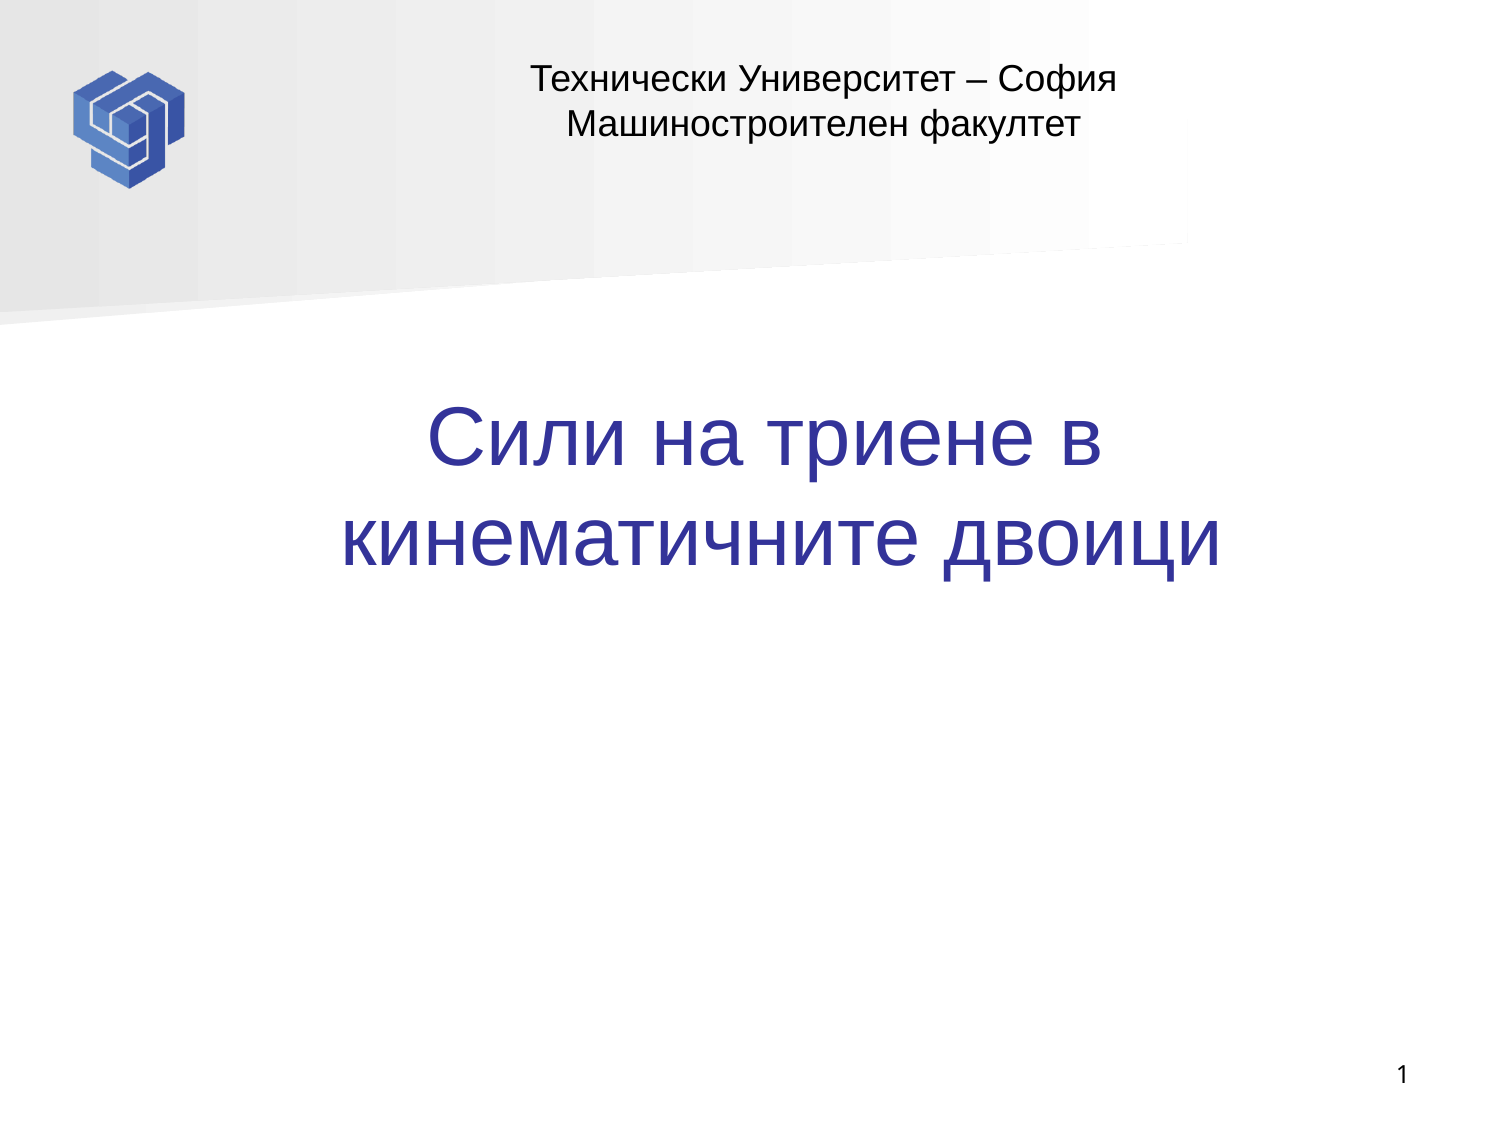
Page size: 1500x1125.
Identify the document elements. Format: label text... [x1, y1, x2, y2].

slide_number 1 [1074, 1025, 1425, 1100]
picture [58, 58, 200, 200]
title Технически Университет – София Машиностроителен факултет [222, 45, 1425, 153]
list Сили на триене в кинематичните двоици [140, 257, 1390, 996]
